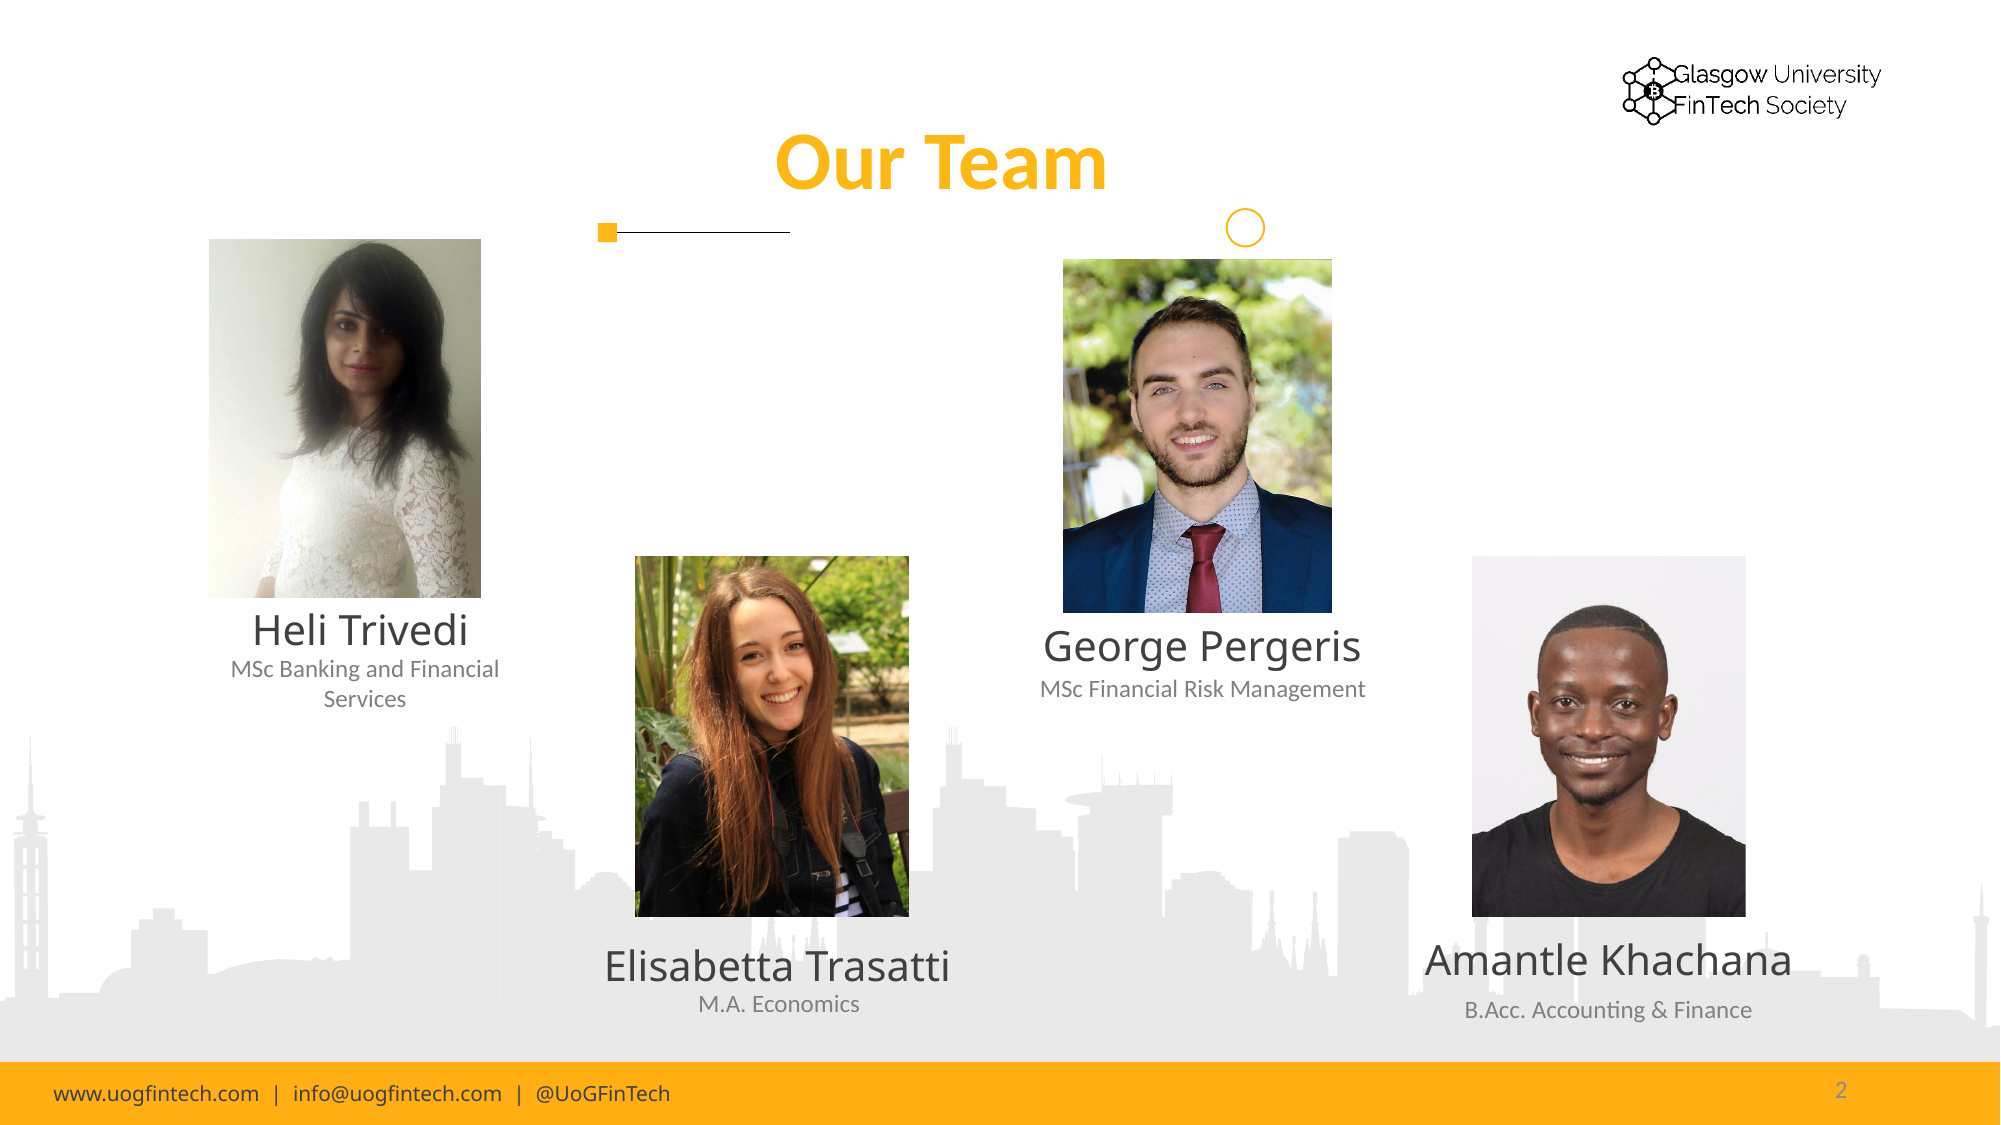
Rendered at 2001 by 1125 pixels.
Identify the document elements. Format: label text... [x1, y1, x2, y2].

picture [635, 556, 910, 917]
text_box Our Team [413, 99, 1473, 214]
text_box MSc Banking and Financial Services [185, 645, 546, 721]
picture [1618, 39, 1886, 143]
text_box MSc Financial Risk Management [1013, 664, 1393, 710]
text_box B.Acc. Accounting & Finance [1411, 986, 1807, 1032]
picture [208, 239, 481, 598]
text_box Amantle Khachana [1395, 926, 1823, 992]
text_box Elisabetta Trasatti [580, 932, 975, 997]
text_box [1225, 207, 1266, 248]
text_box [597, 223, 791, 243]
picture [1472, 556, 1746, 917]
text_box George Pergeris [1028, 612, 1377, 664]
picture [1063, 259, 1332, 613]
slide_number 2 [1412, 1074, 1863, 1103]
text_box M.A. Economics [610, 979, 948, 1025]
text_box Heli Trivedi [176, 596, 545, 662]
